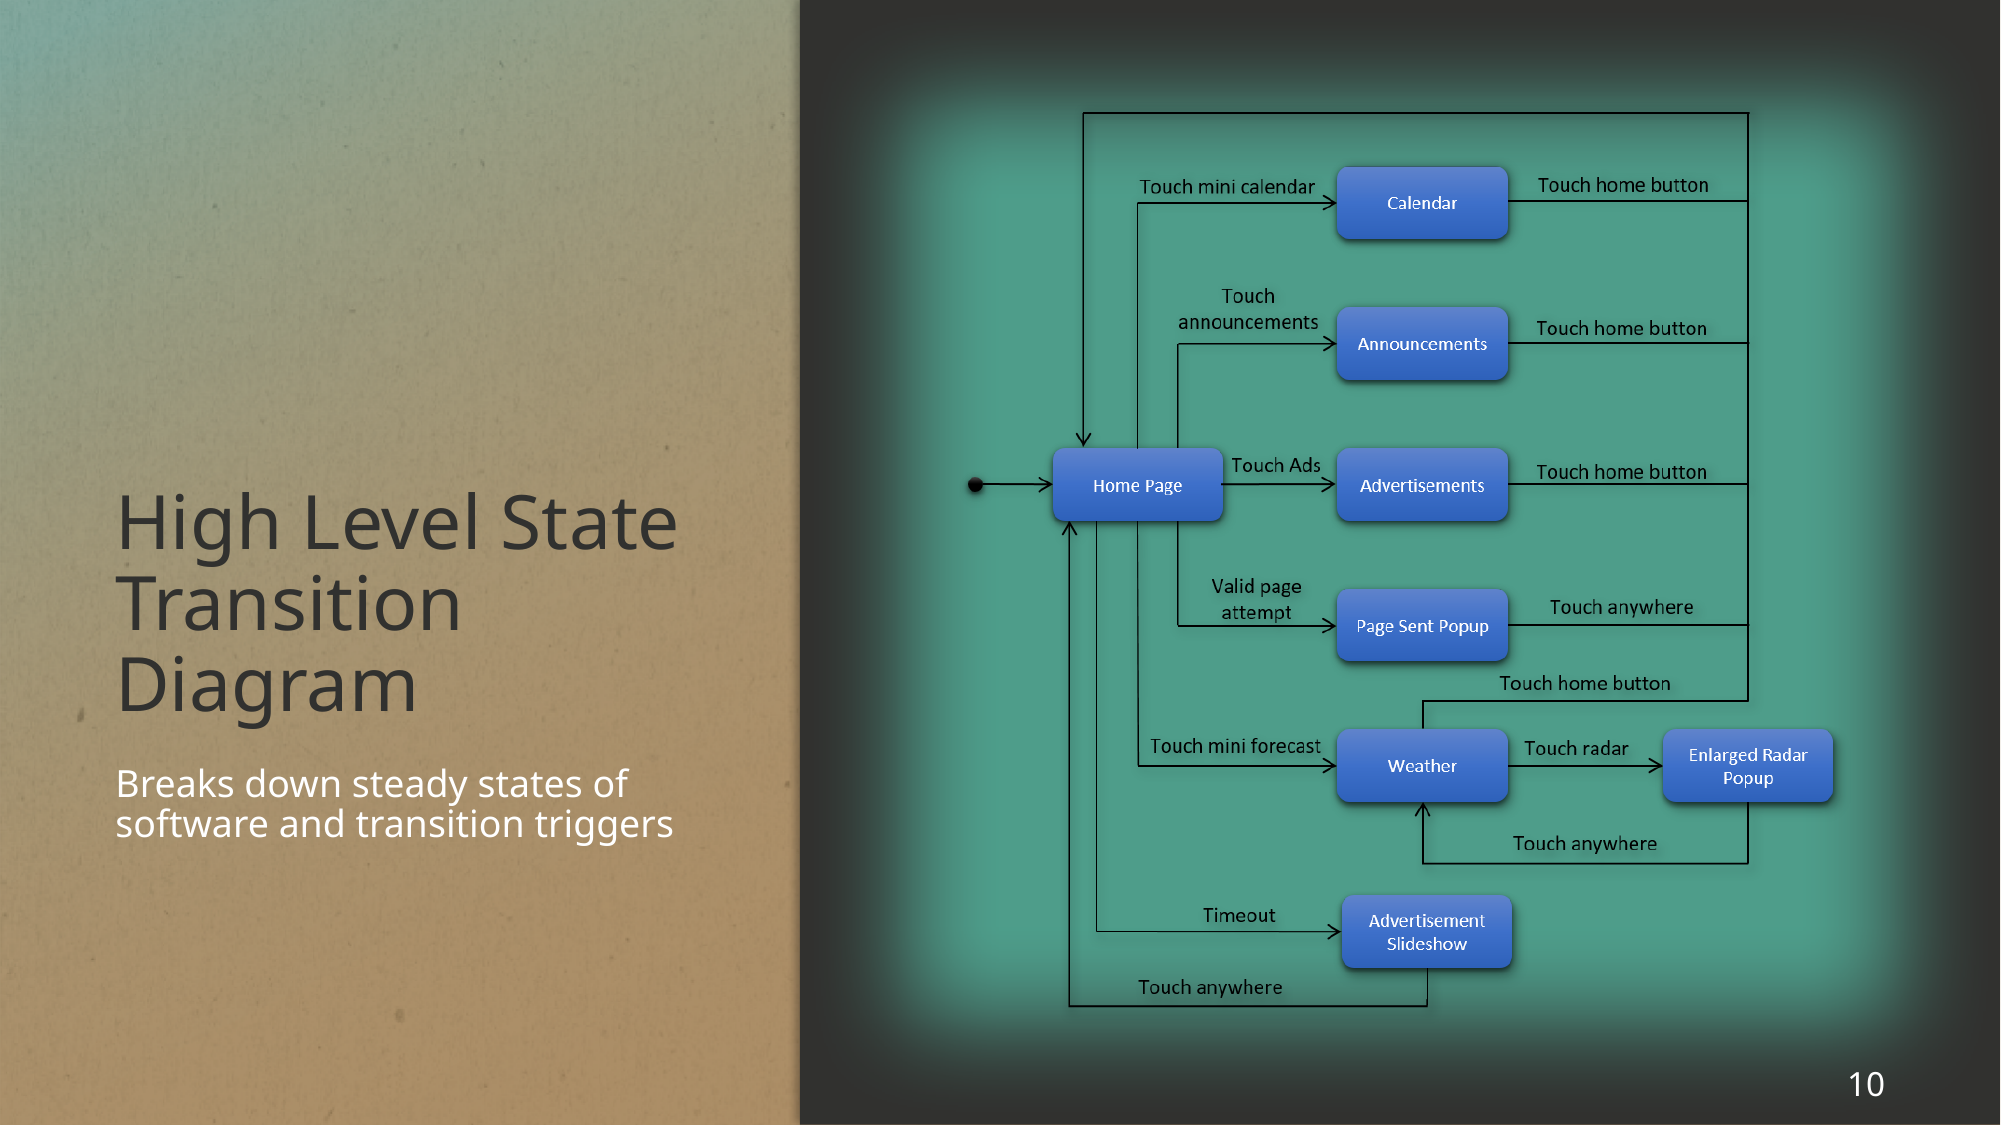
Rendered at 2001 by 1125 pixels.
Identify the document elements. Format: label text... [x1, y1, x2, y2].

slide_number 10 [1787, 1063, 1900, 1109]
list Breaks down steady states of software and transition triggers [100, 757, 701, 1013]
picture [958, 103, 1842, 1013]
picture [0, 0, 799, 1125]
title High Level State Transition Diagram [100, 435, 750, 735]
